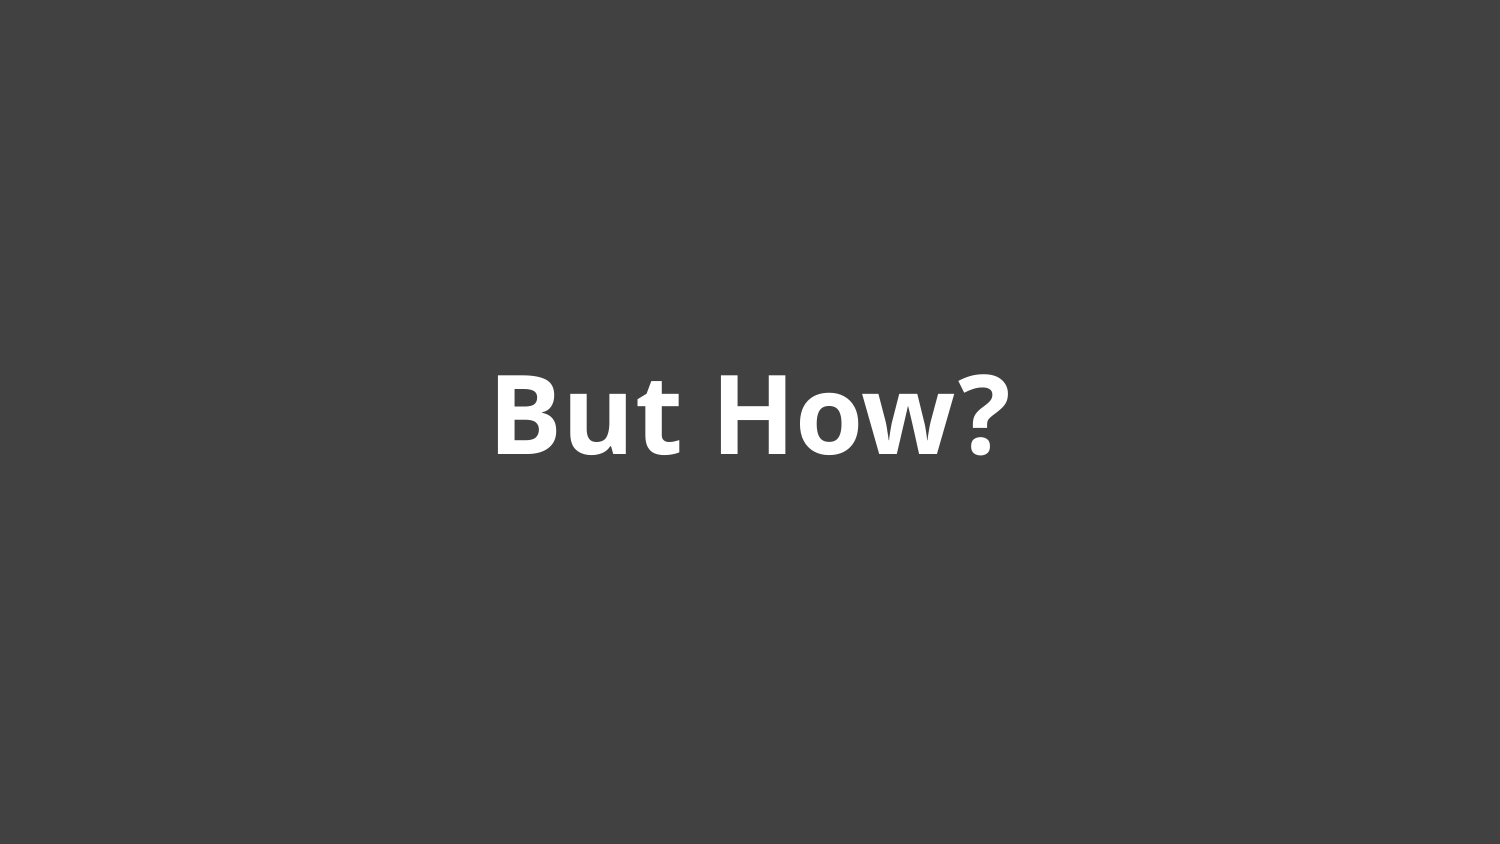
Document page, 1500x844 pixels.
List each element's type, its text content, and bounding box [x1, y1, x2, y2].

title But How? [236, 343, 1264, 495]
